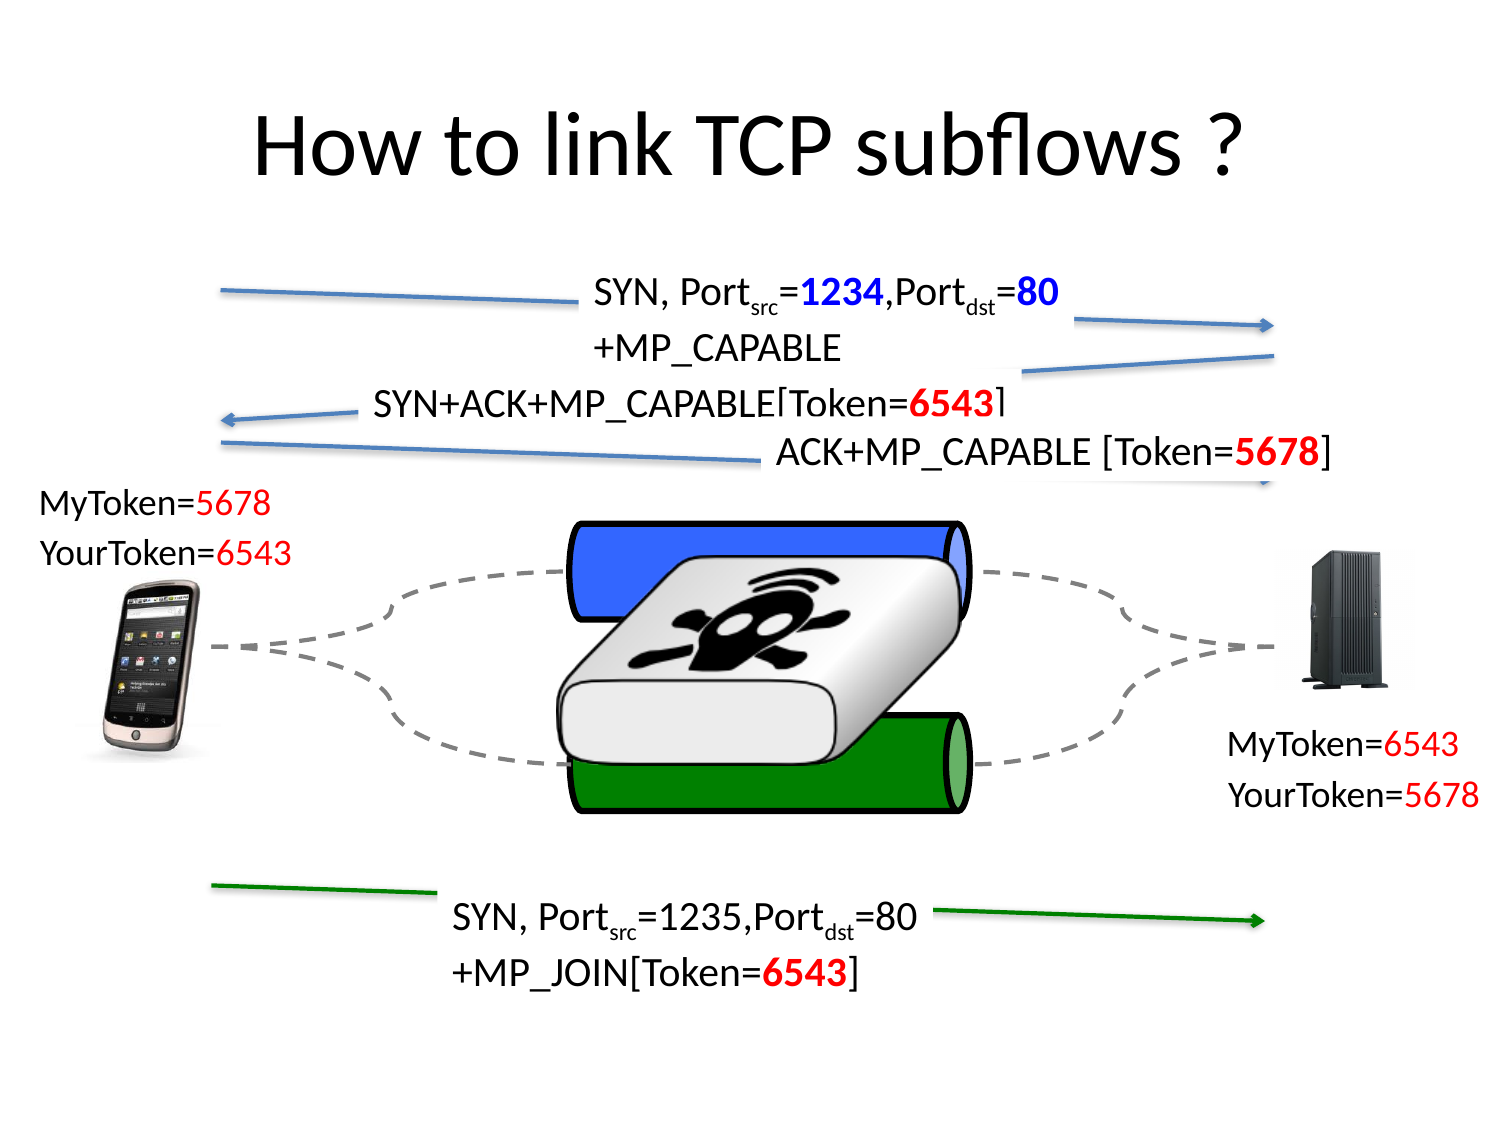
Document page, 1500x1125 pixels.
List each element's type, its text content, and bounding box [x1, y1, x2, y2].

text_box [973, 571, 1268, 647]
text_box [211, 880, 1266, 998]
text_box [977, 647, 1268, 765]
text_box YourToken=5678 [1213, 762, 1495, 822]
text_box MyToken=5678 [23, 470, 287, 531]
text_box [569, 714, 972, 813]
picture [74, 571, 221, 763]
title How to link TCP subflows ? [75, 45, 1425, 233]
text_box YourToken=6543 [25, 520, 307, 581]
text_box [220, 355, 1275, 415]
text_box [721, 489, 818, 547]
text_box MyToken=6543 [1211, 711, 1475, 772]
picture [556, 549, 962, 773]
text_box [224, 571, 550, 647]
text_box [220, 416, 1350, 483]
text_box [224, 646, 550, 764]
picture [1273, 549, 1415, 690]
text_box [220, 255, 1275, 355]
